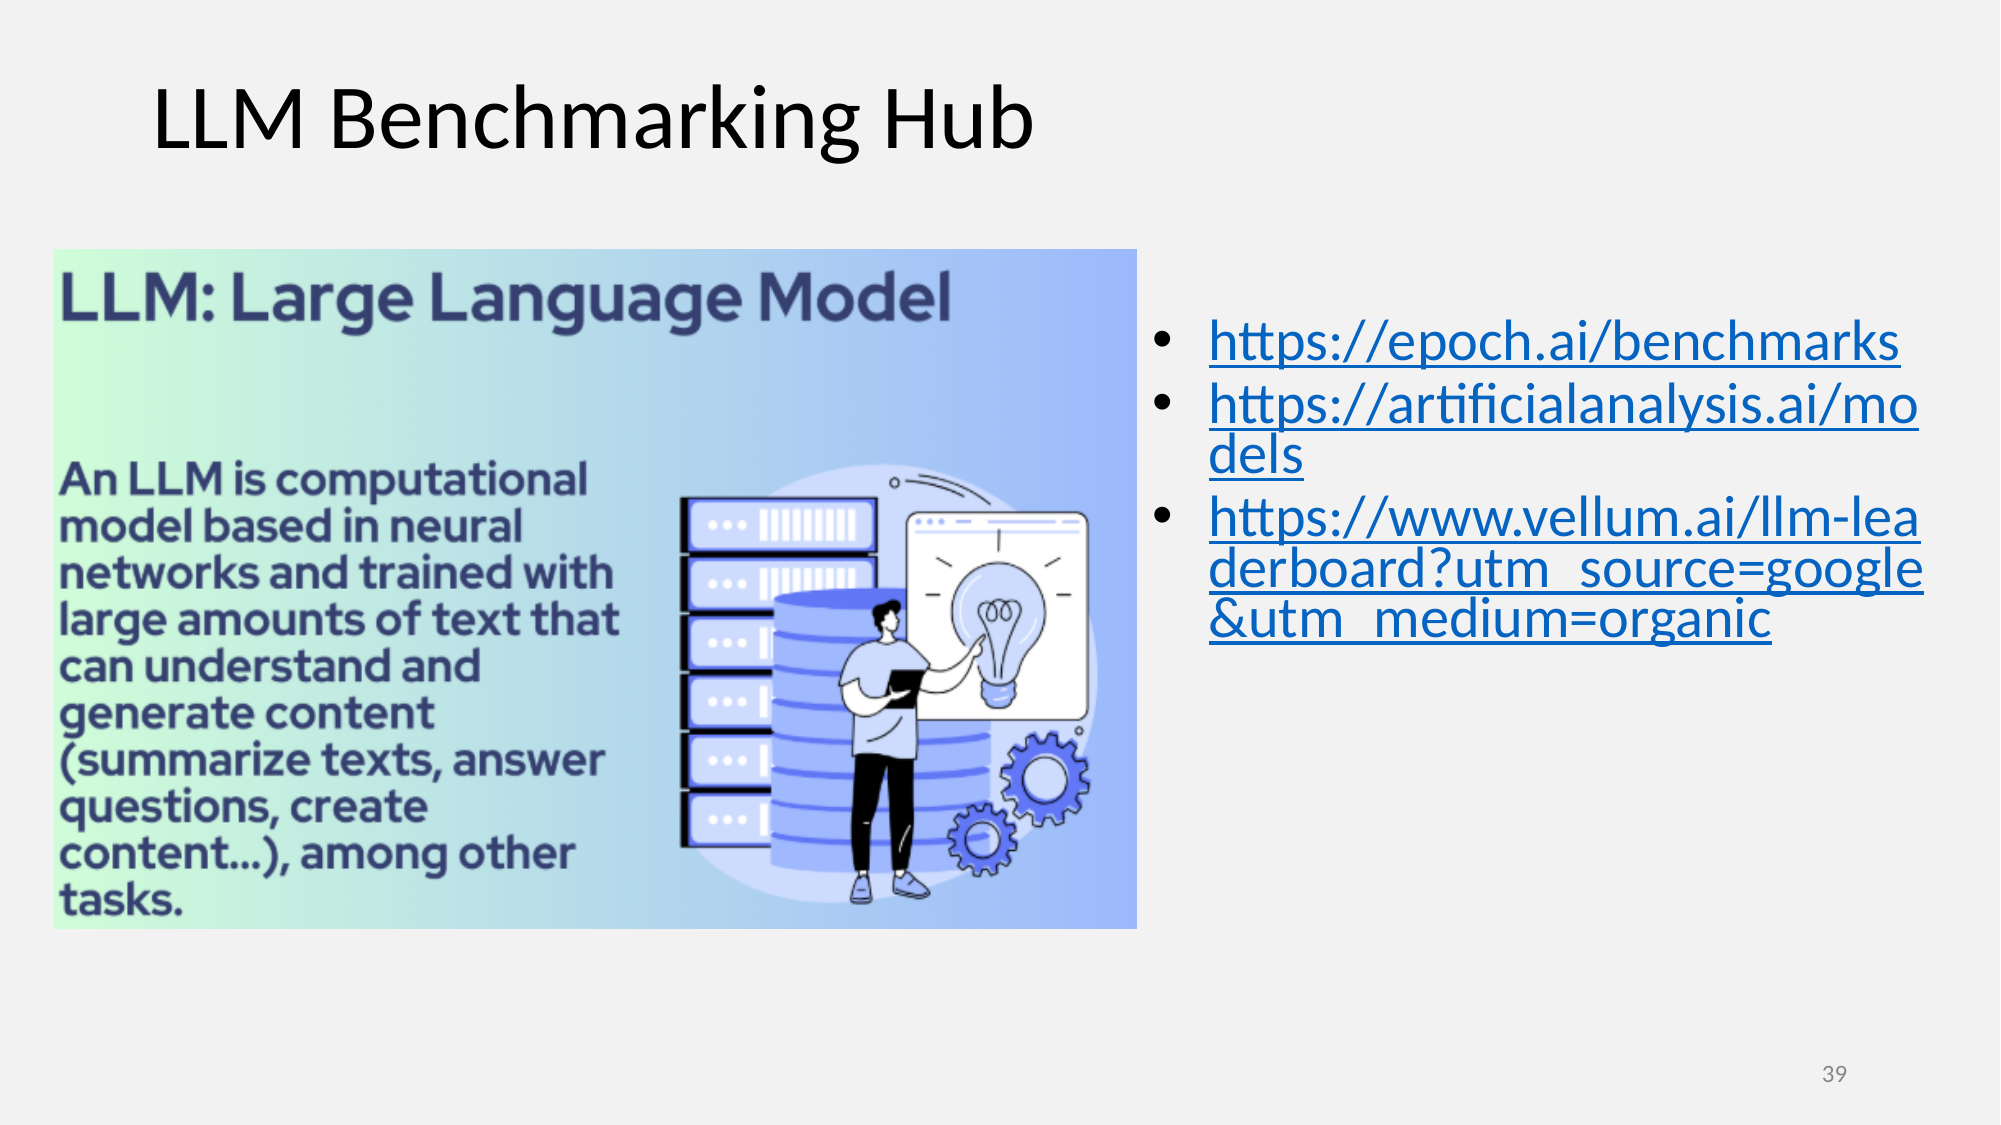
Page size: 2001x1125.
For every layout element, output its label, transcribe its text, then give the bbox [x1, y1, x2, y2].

title LLM Benchmarking Hub [137, 59, 1863, 278]
slide_number ‹#› [1412, 1042, 1863, 1103]
picture [54, 248, 1137, 929]
list https://epoch.ai/benchmarks https://artificialanalysis.ai/models https://www.vellum.ai/llm-leaderboard?utm_source=google&utm_medium=organic [1118, 303, 1950, 1017]
